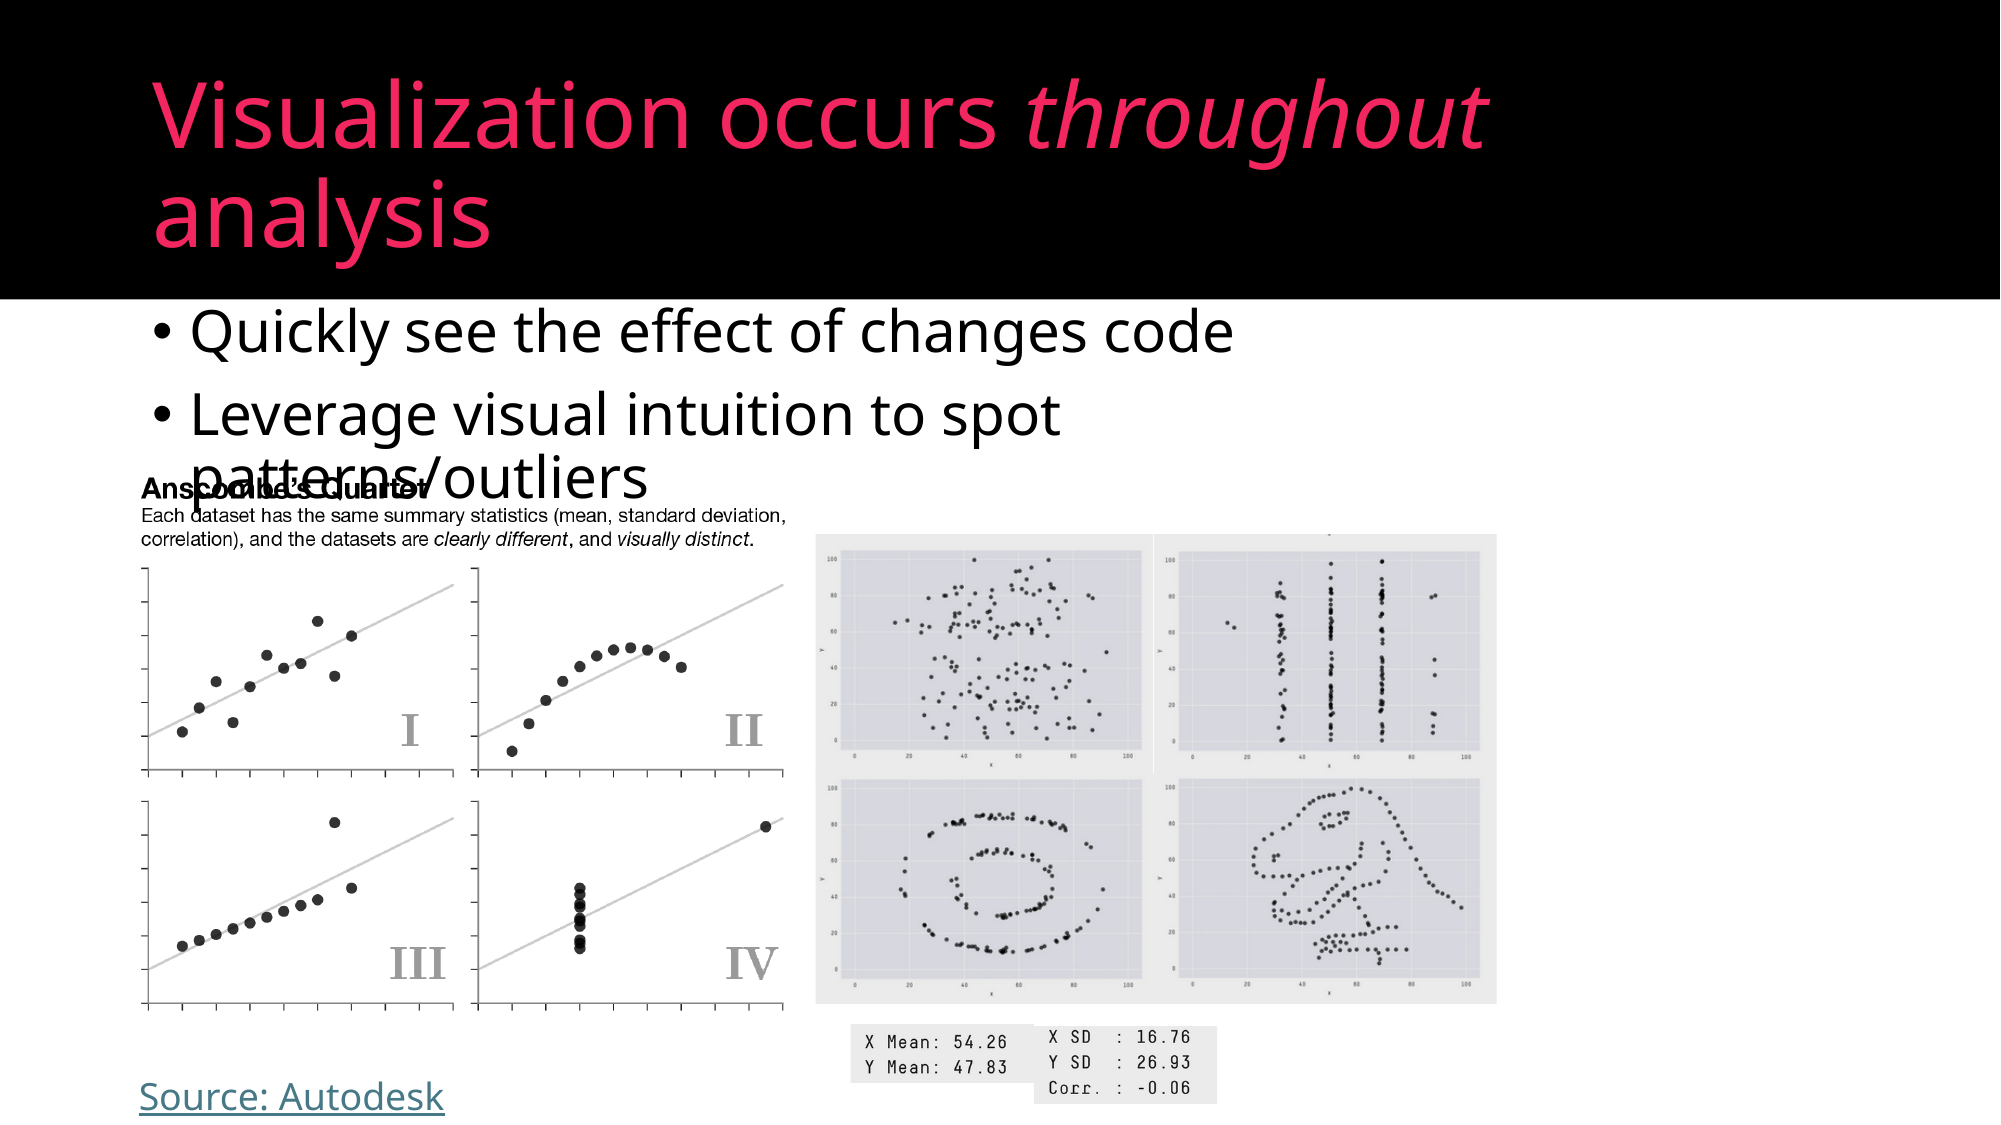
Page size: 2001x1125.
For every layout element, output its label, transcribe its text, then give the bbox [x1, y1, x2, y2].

picture [136, 467, 1218, 1105]
text_box [0, 298, 2000, 1125]
title Visualization occurs throughout analysis [137, 59, 1863, 278]
text_box Quickly see the effect of changes code Leverage visual intuition to spot patterns/outliers [137, 294, 1511, 1009]
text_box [815, 533, 1498, 1004]
text_box Source: Autodesk [123, 1065, 558, 1125]
